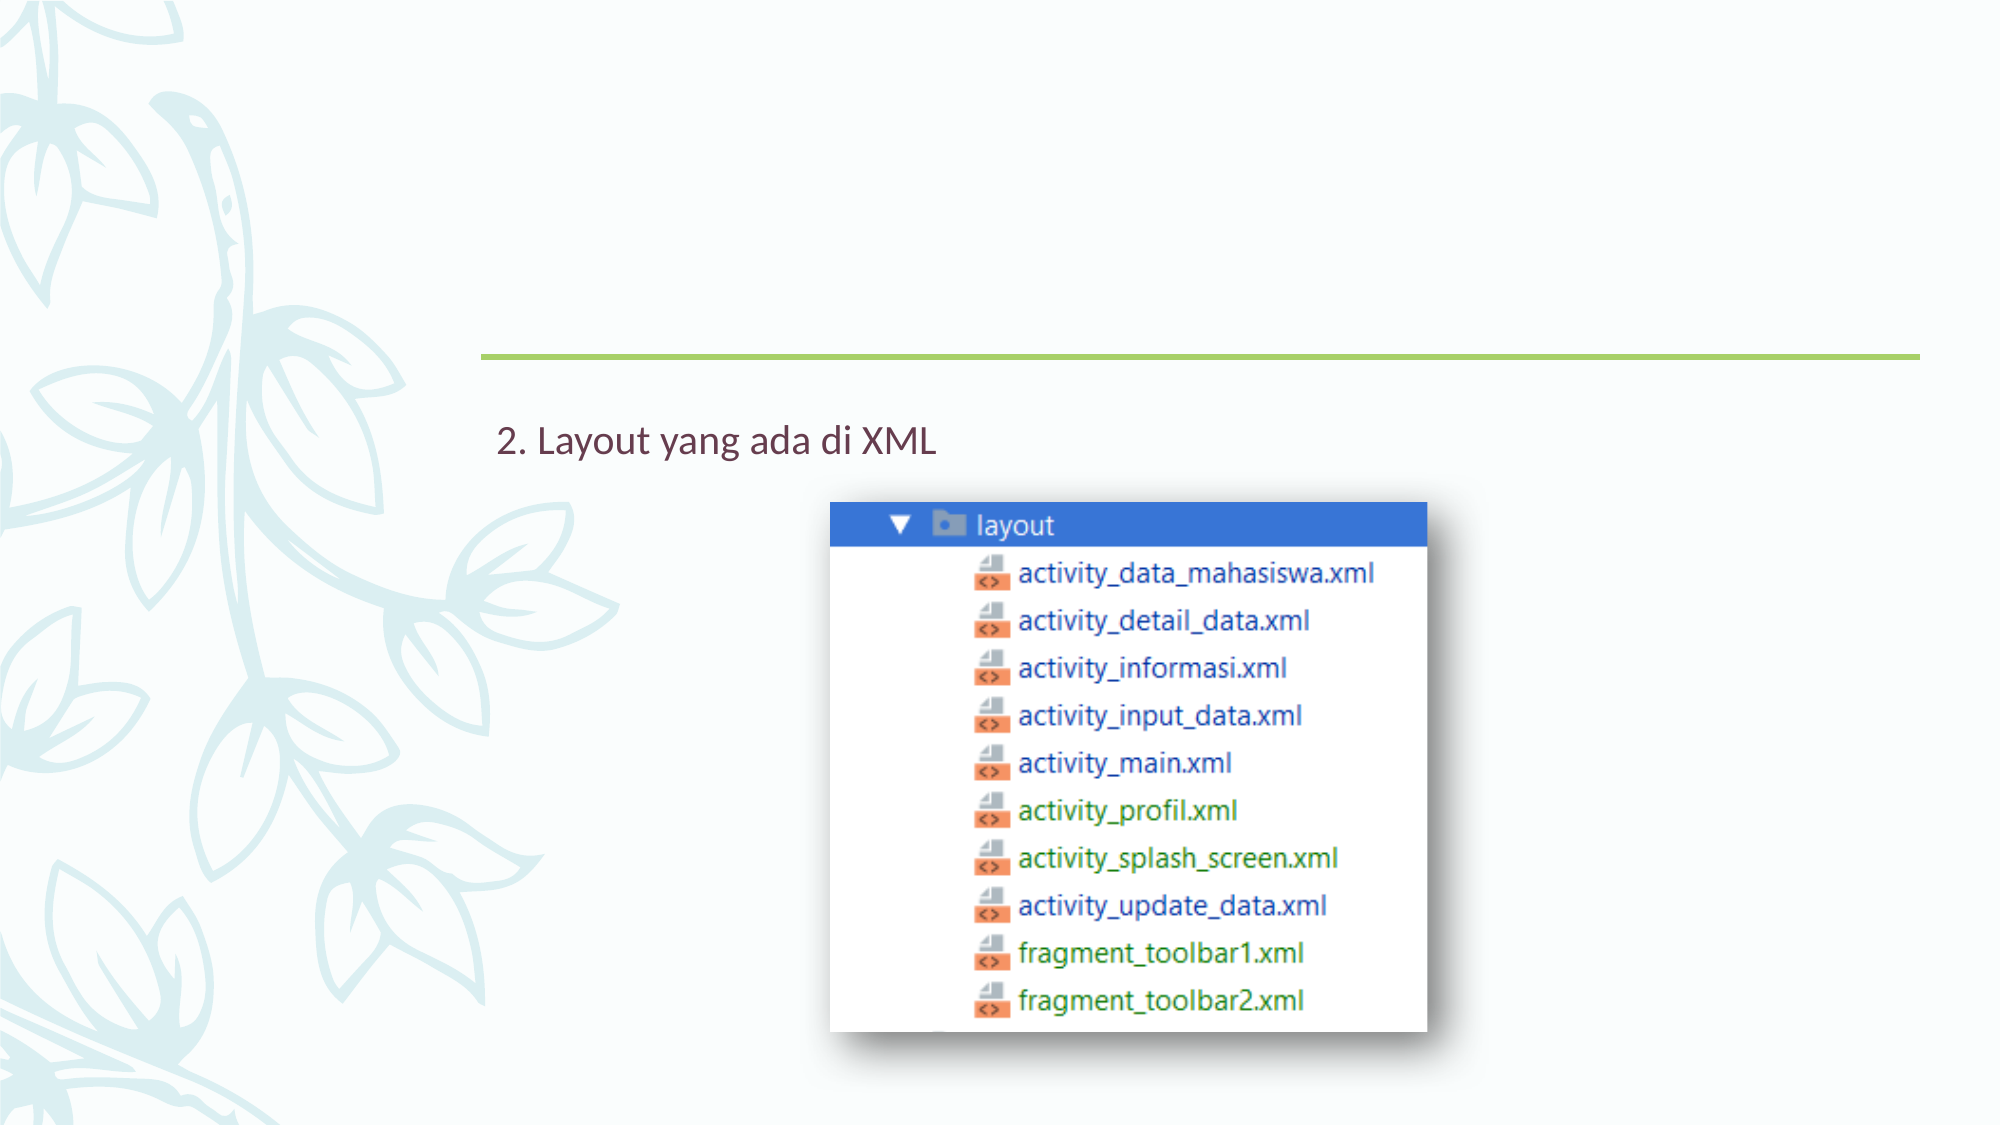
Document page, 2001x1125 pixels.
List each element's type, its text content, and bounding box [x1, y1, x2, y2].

list 2. Layout yang ada di XML [481, 399, 1920, 999]
picture [829, 502, 1428, 1032]
